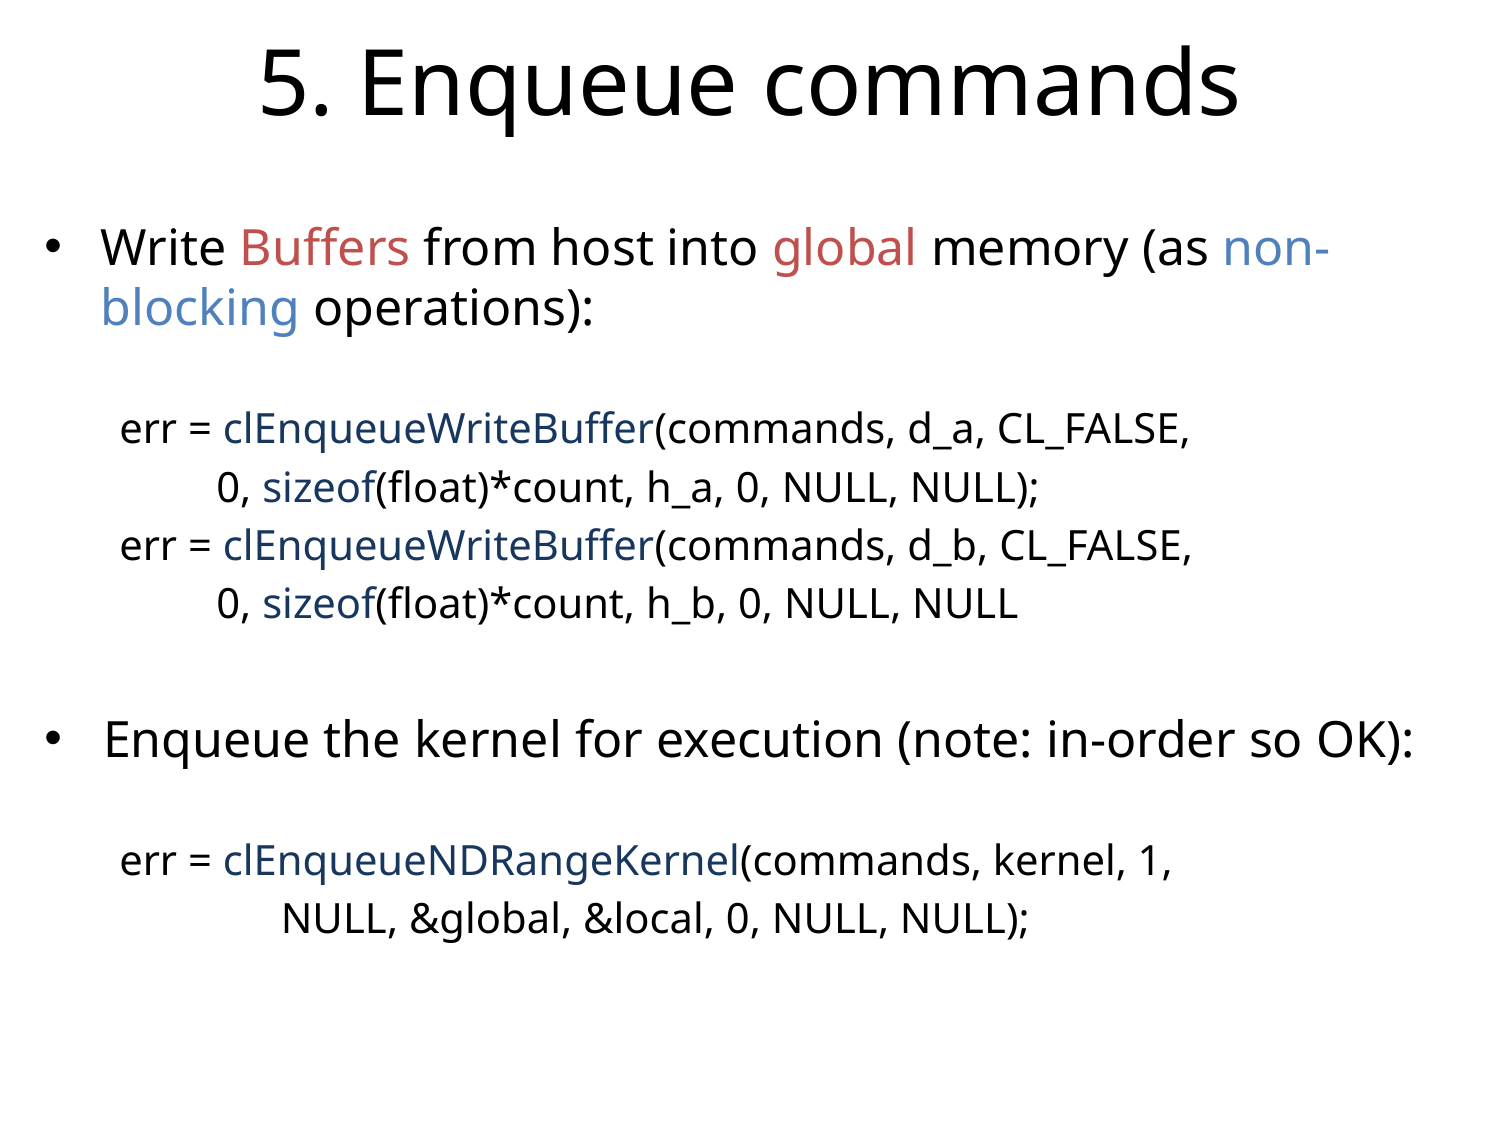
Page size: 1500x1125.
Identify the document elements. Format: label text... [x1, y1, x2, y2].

title 5. Enqueue commands [75, 0, 1425, 173]
list Write Buffers from host into global memory (as non-blocking operations): err = clEnqueueWriteBuffer(commands, d_a, CL_FALSE, 0, sizeof(float)*count, h_a, 0, NULL, NULL); err = clEnqueueWriteBuffer(commands, d_b, CL_FALSE, 0, sizeof(float)*count, h_b, 0, NULL, NULL); Enqueue the kernel for execution (note: in-order so OK): err = clEnqueueNDRangeKernel(commands, kernel, 1, NULL, &global, &local, 0, NULL, NULL); [29, 208, 1471, 1094]
